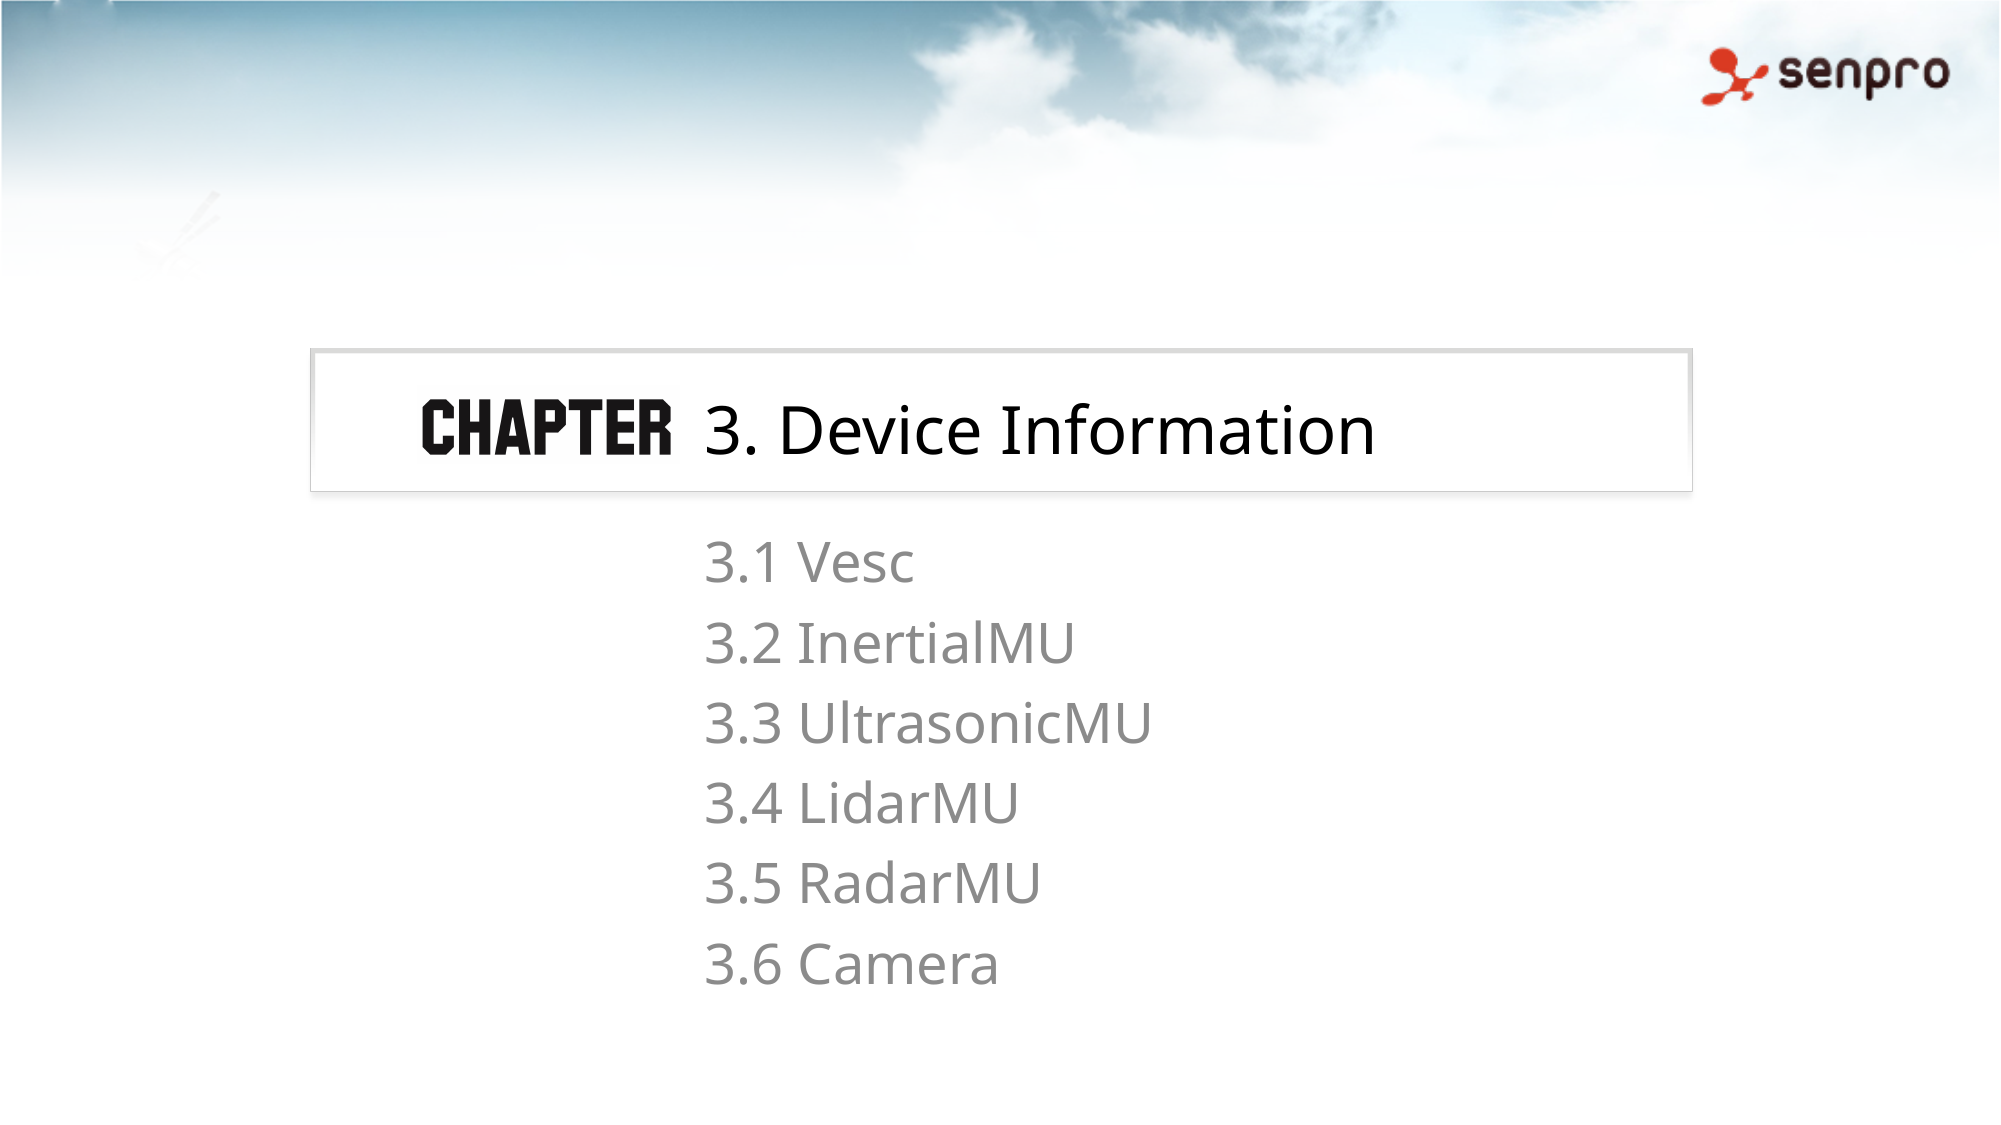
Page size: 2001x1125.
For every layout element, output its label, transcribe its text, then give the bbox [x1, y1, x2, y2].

title 3. Device Information [689, 362, 1694, 477]
picture [0, 0, 2000, 283]
picture [306, 348, 1697, 504]
list 3.1 Vesc 3.2 InertialMU 3.3 UltrasonicMU 3.4 LidarMU 3.5 RadarMU 3.6 Camera [689, 527, 1826, 1008]
